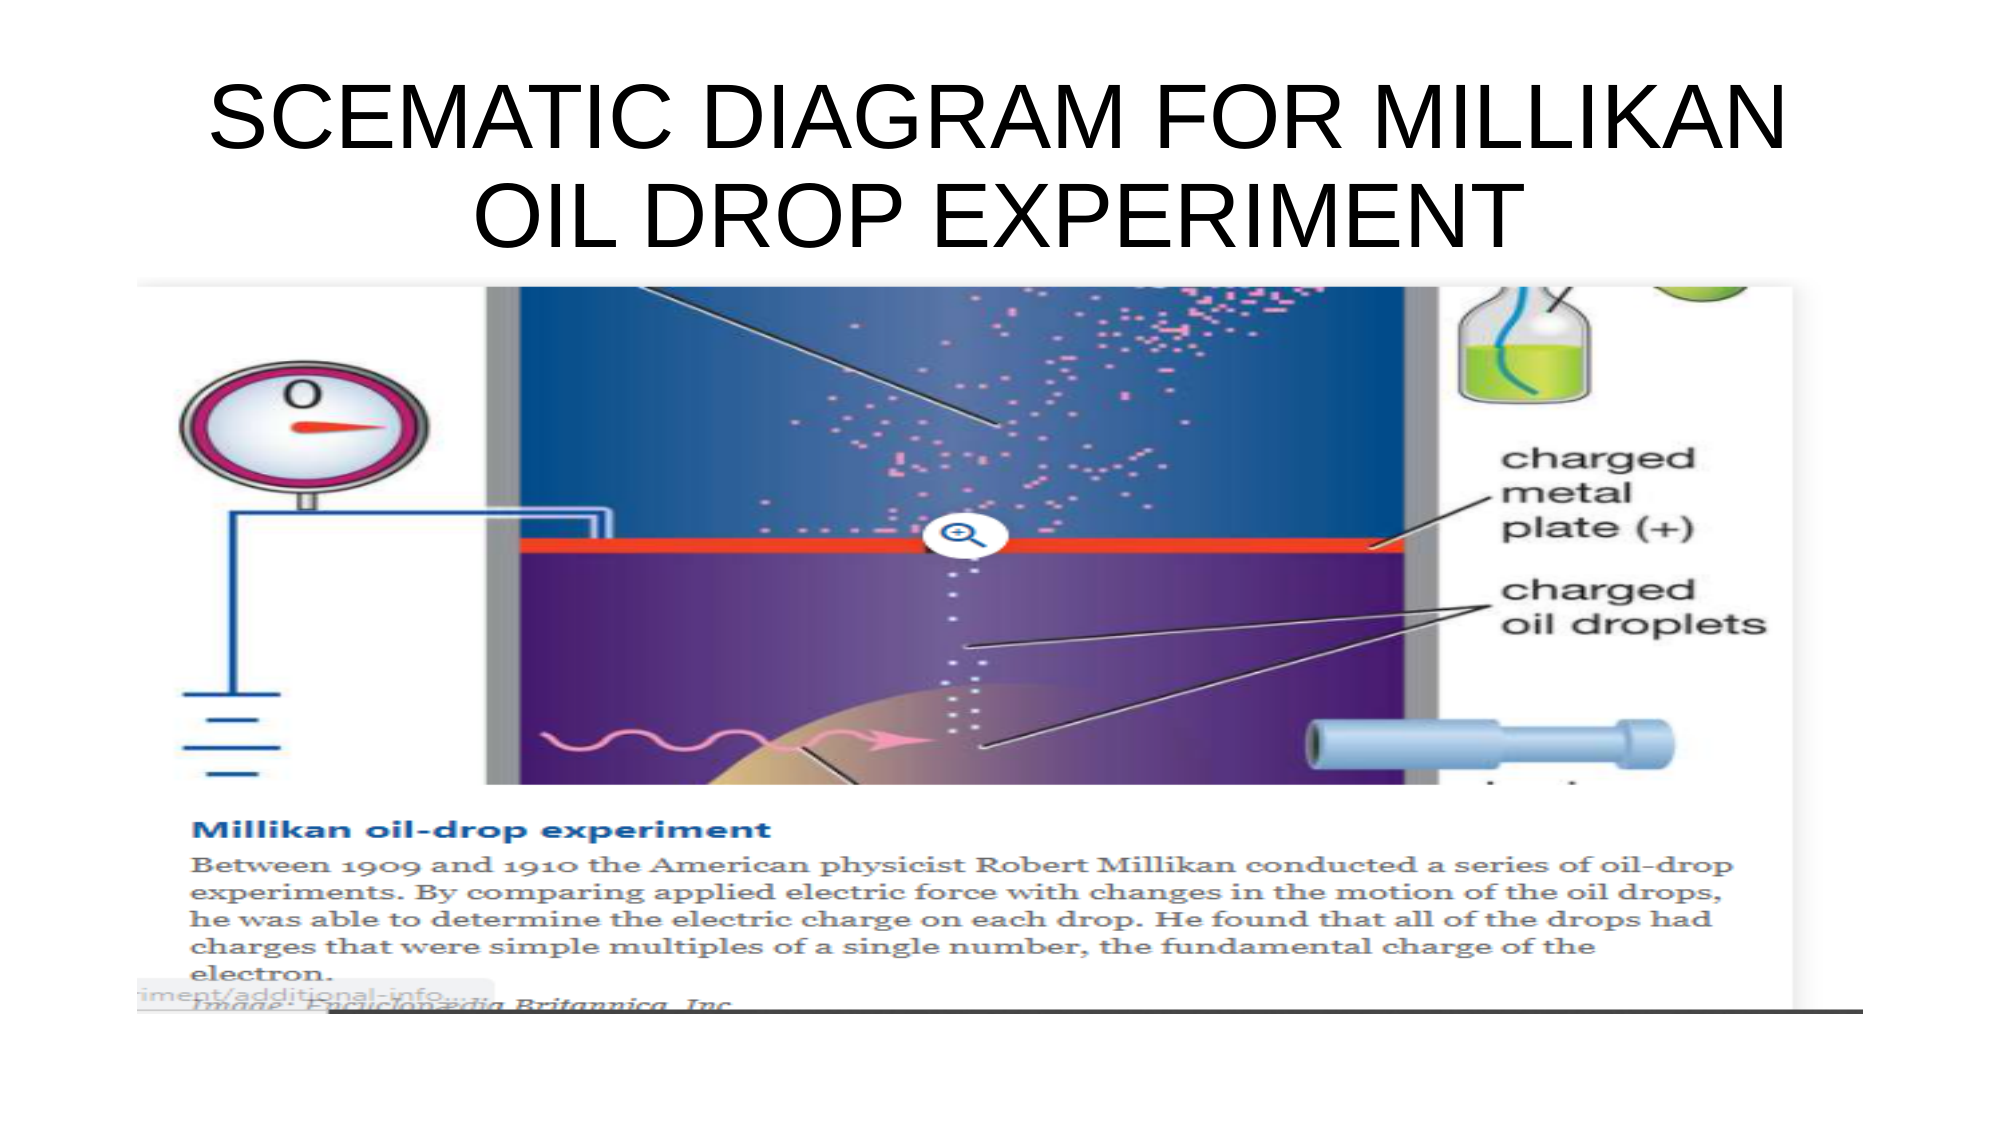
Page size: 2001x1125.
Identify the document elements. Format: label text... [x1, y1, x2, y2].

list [137, 277, 1863, 1014]
title SCEMATIC DIAGRAM FOR MILLIKAN OIL DROP EXPERIMENT [137, 59, 1863, 277]
